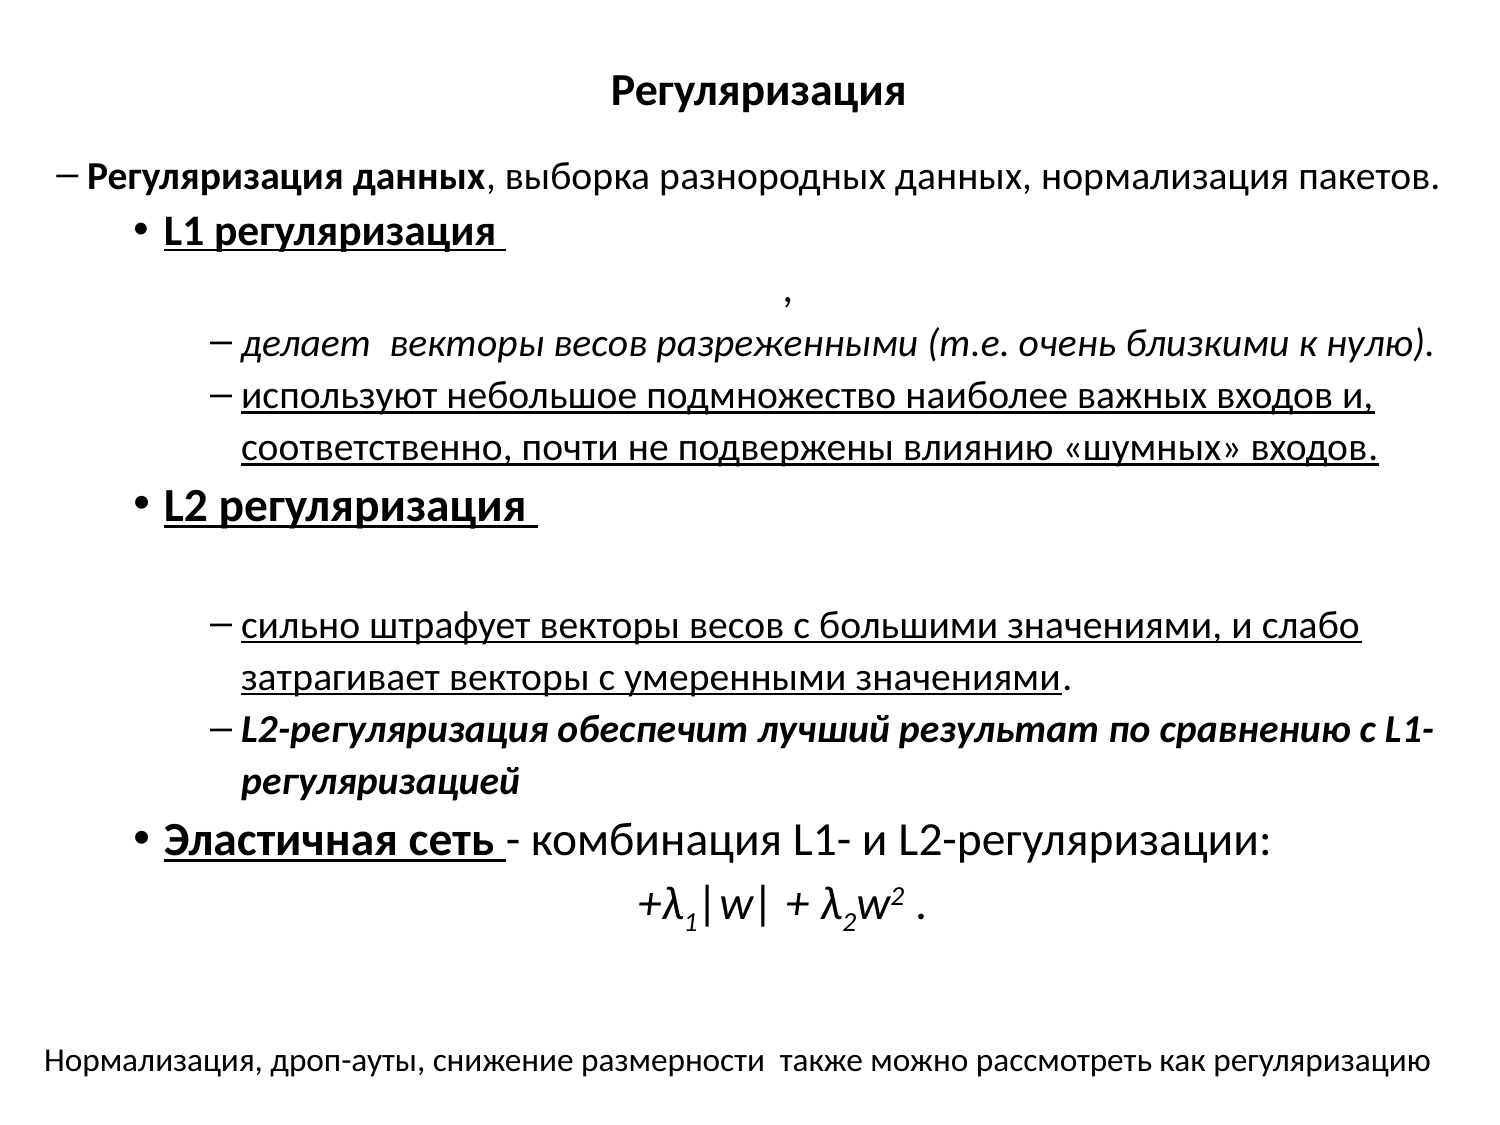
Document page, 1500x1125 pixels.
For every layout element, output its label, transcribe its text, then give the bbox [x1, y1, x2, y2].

text_box Нормализация, дроп-ауты, снижение размерности также можно рассмотреть как регуляризацию [29, 1030, 1500, 1086]
title Регуляризация [43, 30, 1474, 138]
